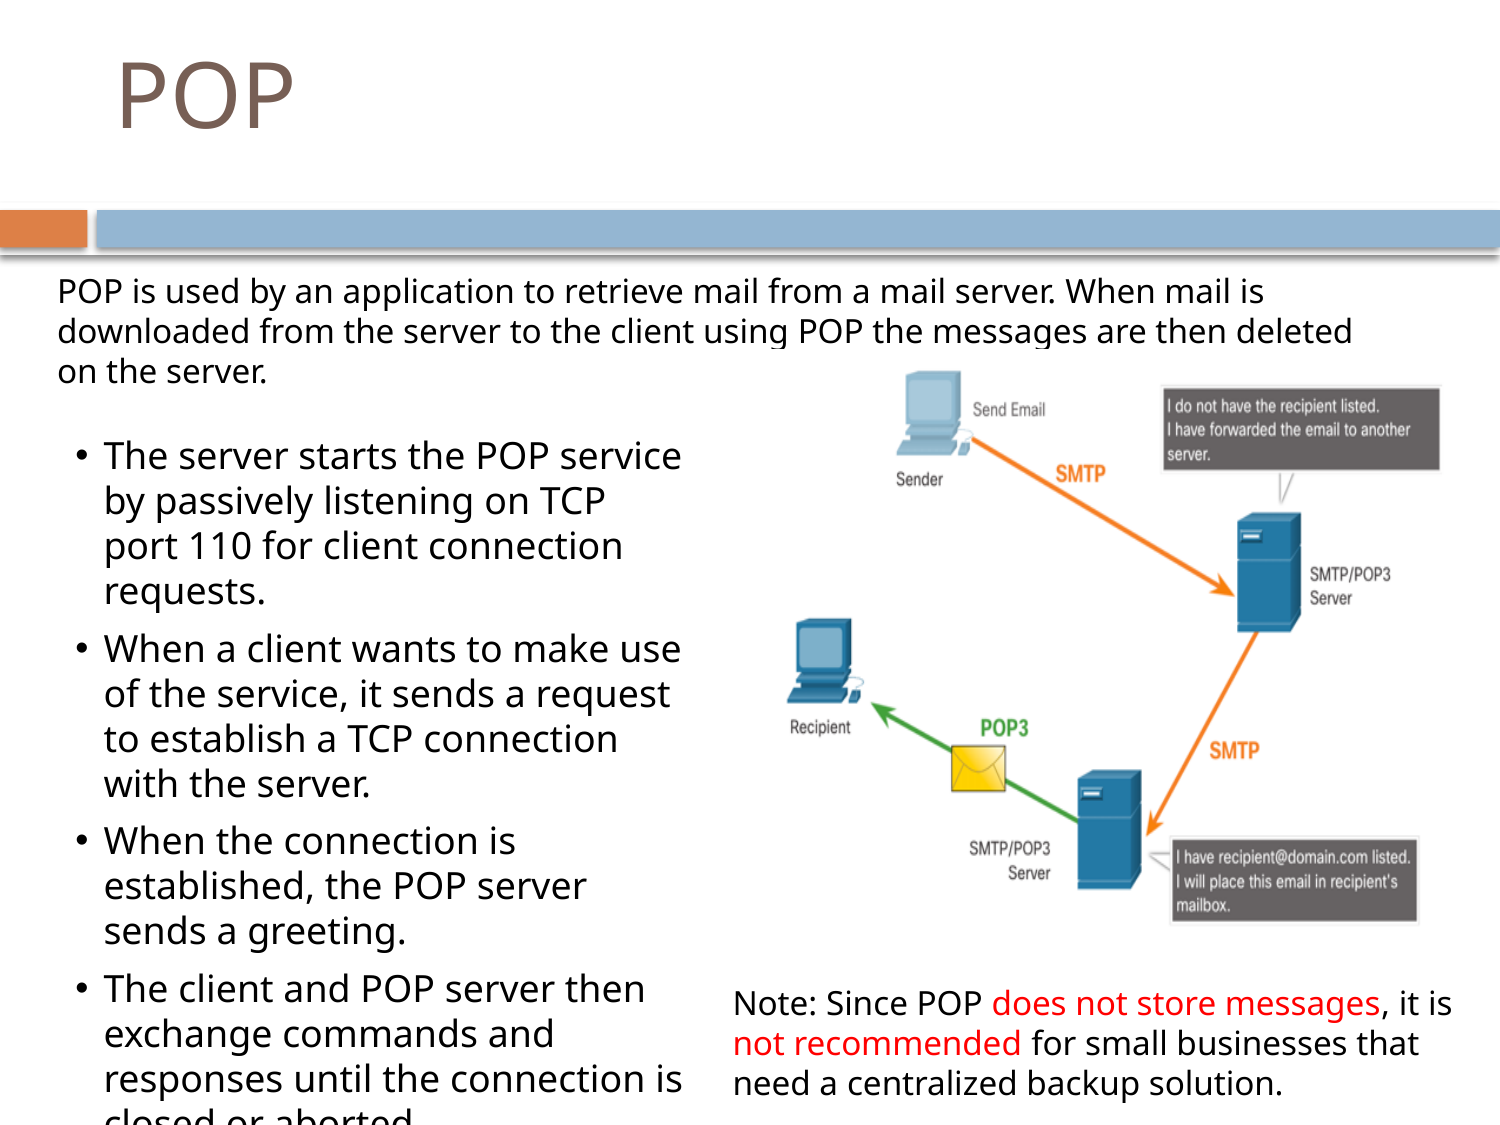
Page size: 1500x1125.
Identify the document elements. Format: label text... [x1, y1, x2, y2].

title POP [99, 9, 1500, 175]
picture [770, 349, 1483, 958]
text_box Note: Since POP does not store messages, it is not recommended for small businesses that need a centralized backup solution. [717, 974, 1473, 1110]
list POP is used by an application to retrieve mail from a mail server. When mail is downloaded from the server to the client using POP the messages are then deleted on the server. [42, 262, 1403, 404]
text_box The server starts the POP service by passively listening on TCP port 110 for client connection requests. When a client wants to make use of the service, it sends a request to establish a TCP connection with the server. When the connection is established, the POP server sends a greeting. The client and POP server then exchange commands and responses until the connection is closed or aborted. [29, 424, 706, 1125]
